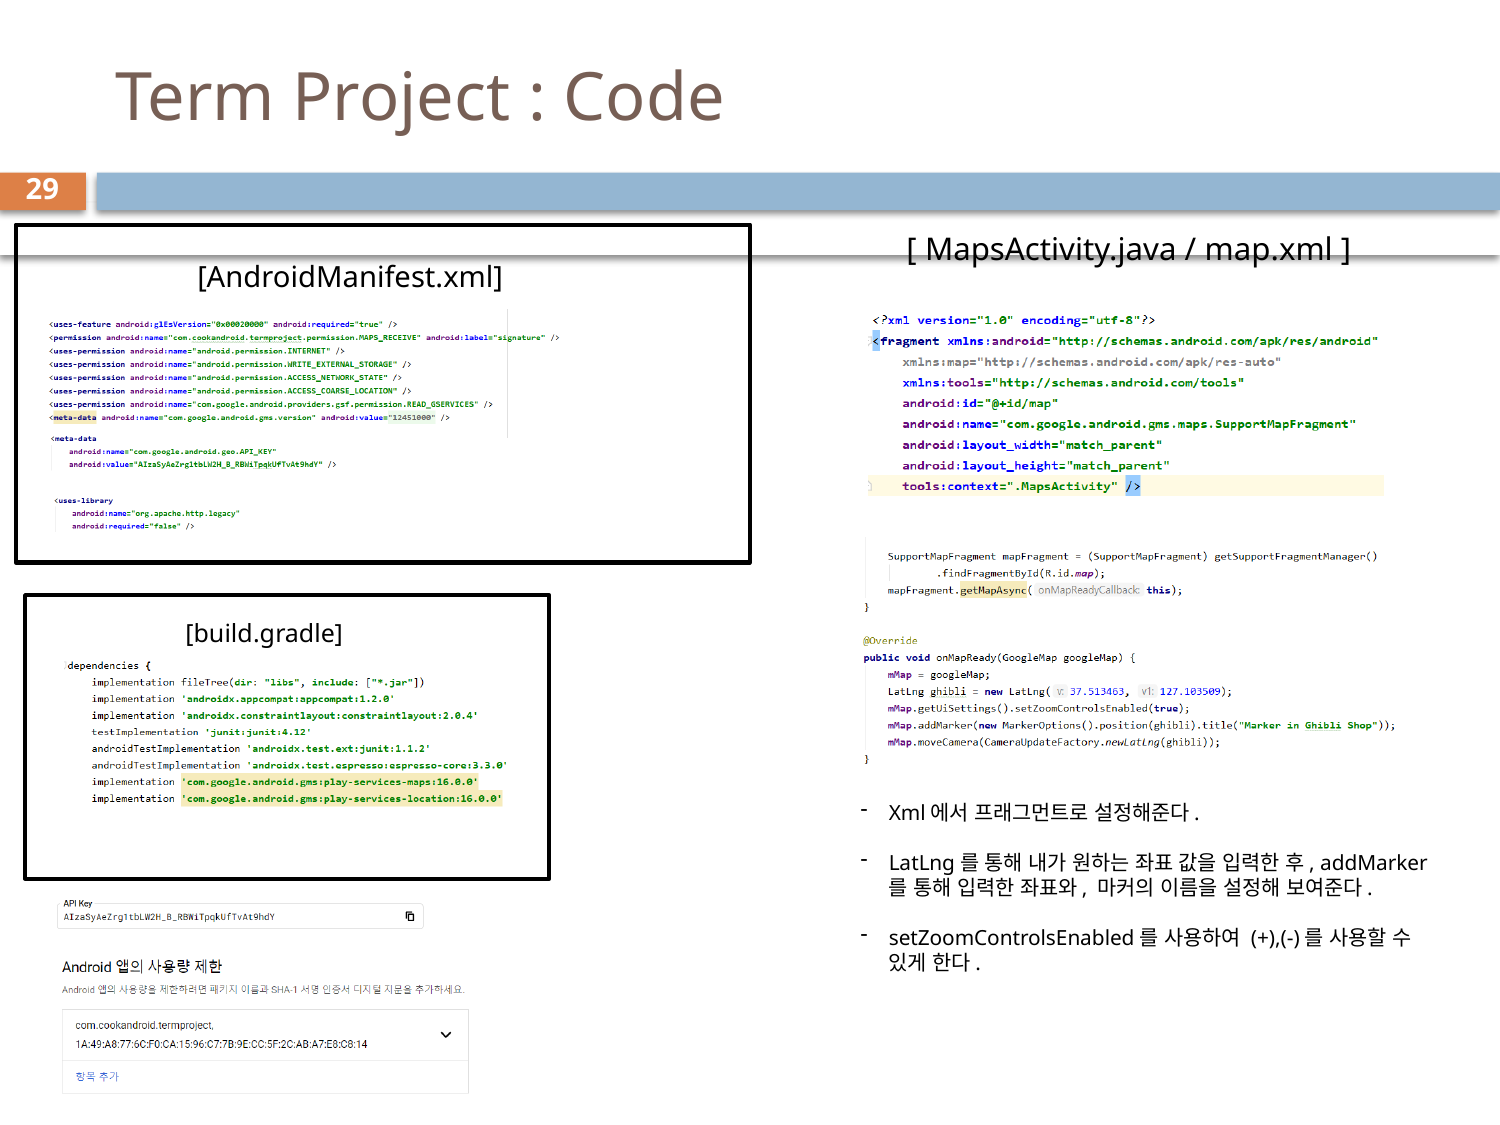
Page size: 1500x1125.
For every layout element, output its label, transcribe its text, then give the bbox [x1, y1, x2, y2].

text_box [15, 224, 750, 563]
picture [64, 647, 547, 816]
slide_number 29 [0, 170, 87, 211]
picture [41, 885, 445, 938]
picture [841, 537, 1411, 770]
picture [867, 309, 1384, 500]
text_box Xml에서 프래그먼트로 설정해준다. LatLng를 통해 내가 원하는 좌표 값을 입력한 후, addMarker를 통해 입력한 좌표와, 마커의 이름을 설정해 보여준다. setZoomControlsEnabled를 사용하여 (+),(-)를 사용할 수 있게 한다. [845, 792, 1466, 982]
title Term Project : Code [100, 37, 1438, 149]
text_box [25, 595, 550, 879]
text_box [ MapsActivity.java / map.xml ] [891, 221, 1412, 275]
picture [43, 488, 258, 539]
picture [37, 943, 499, 1105]
picture [32, 309, 594, 483]
